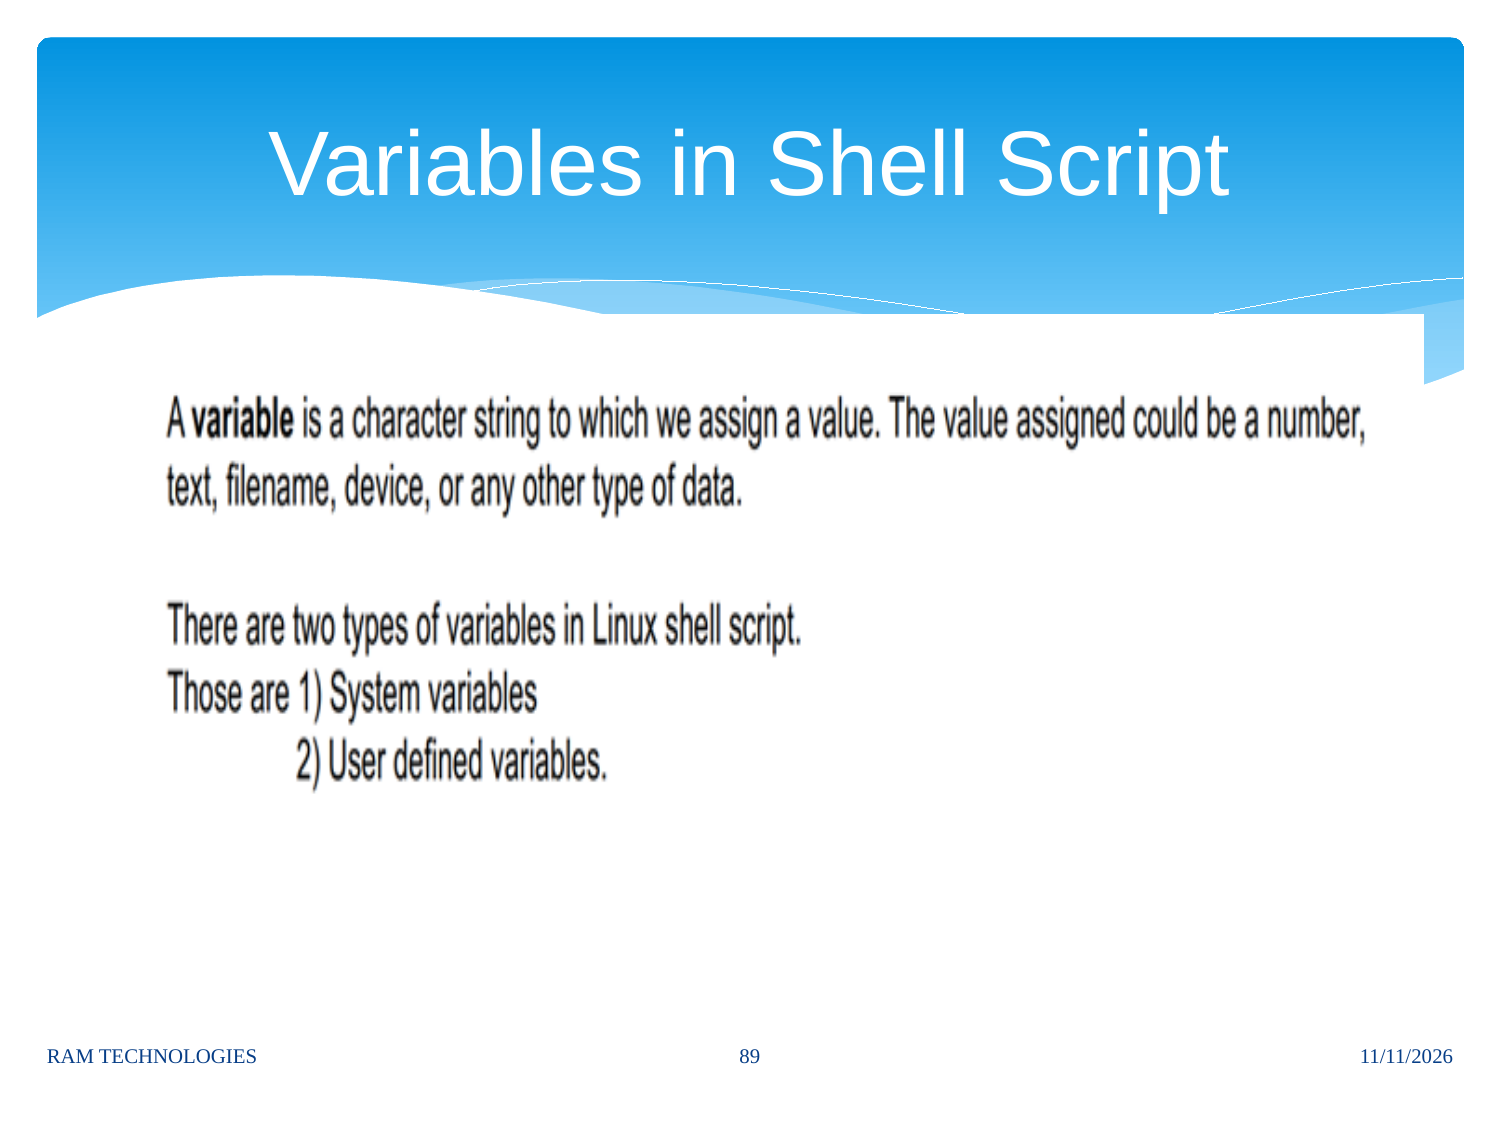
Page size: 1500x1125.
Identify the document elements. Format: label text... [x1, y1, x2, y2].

slide_number 89 [654, 1025, 846, 1086]
footer RAM TECHNOLOGIES [31, 1025, 653, 1086]
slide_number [847, 1025, 1469, 1086]
title Variables in Shell Script [75, 55, 1425, 261]
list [135, 314, 1424, 869]
